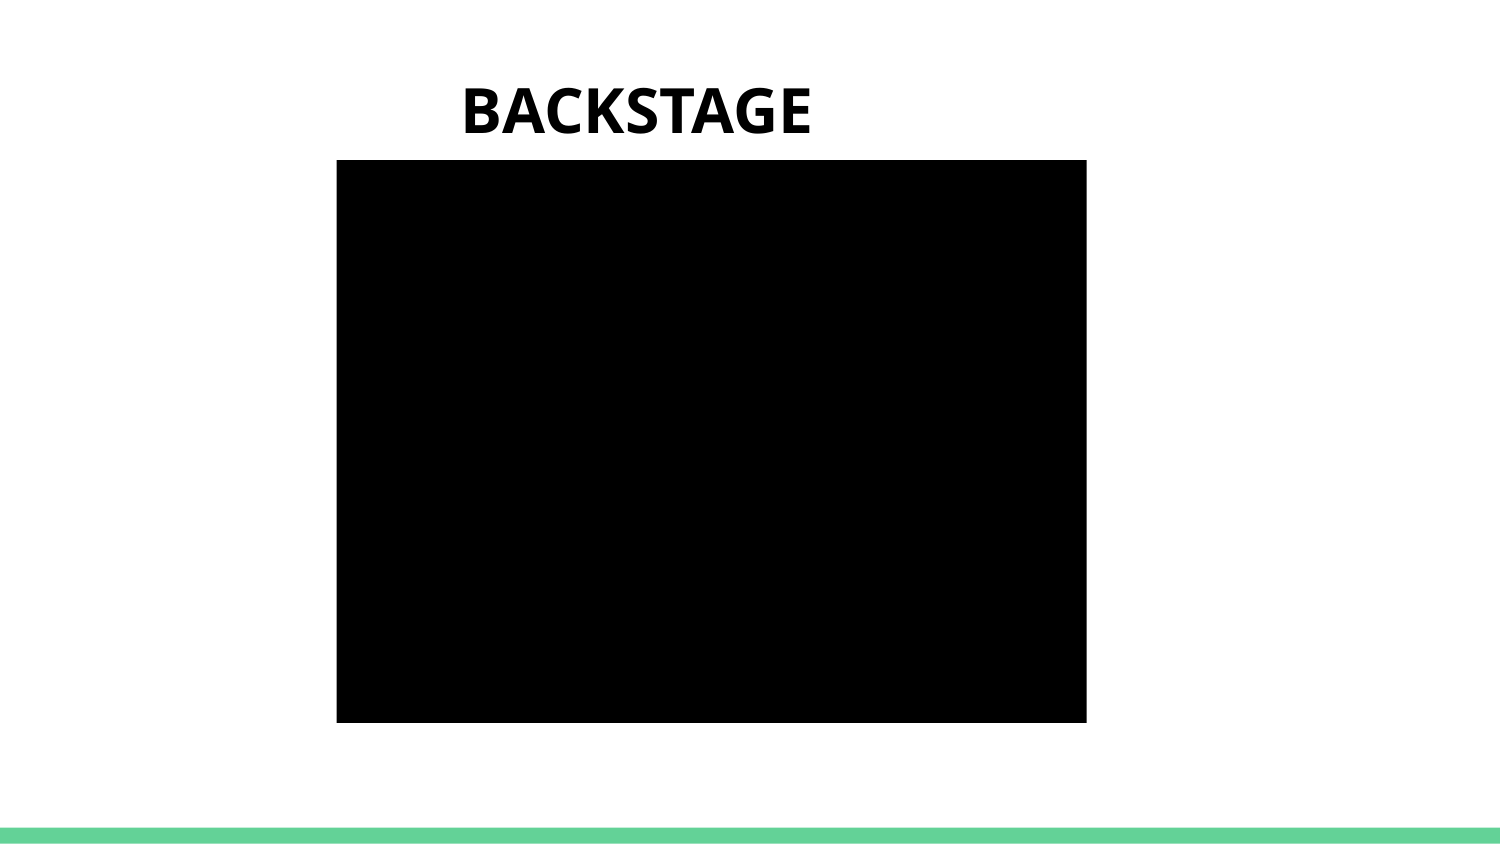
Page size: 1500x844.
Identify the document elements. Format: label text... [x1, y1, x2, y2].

text_box BACKSTAGE FOOTAGE ;) [445, 55, 1055, 137]
text_box [336, 160, 1087, 723]
